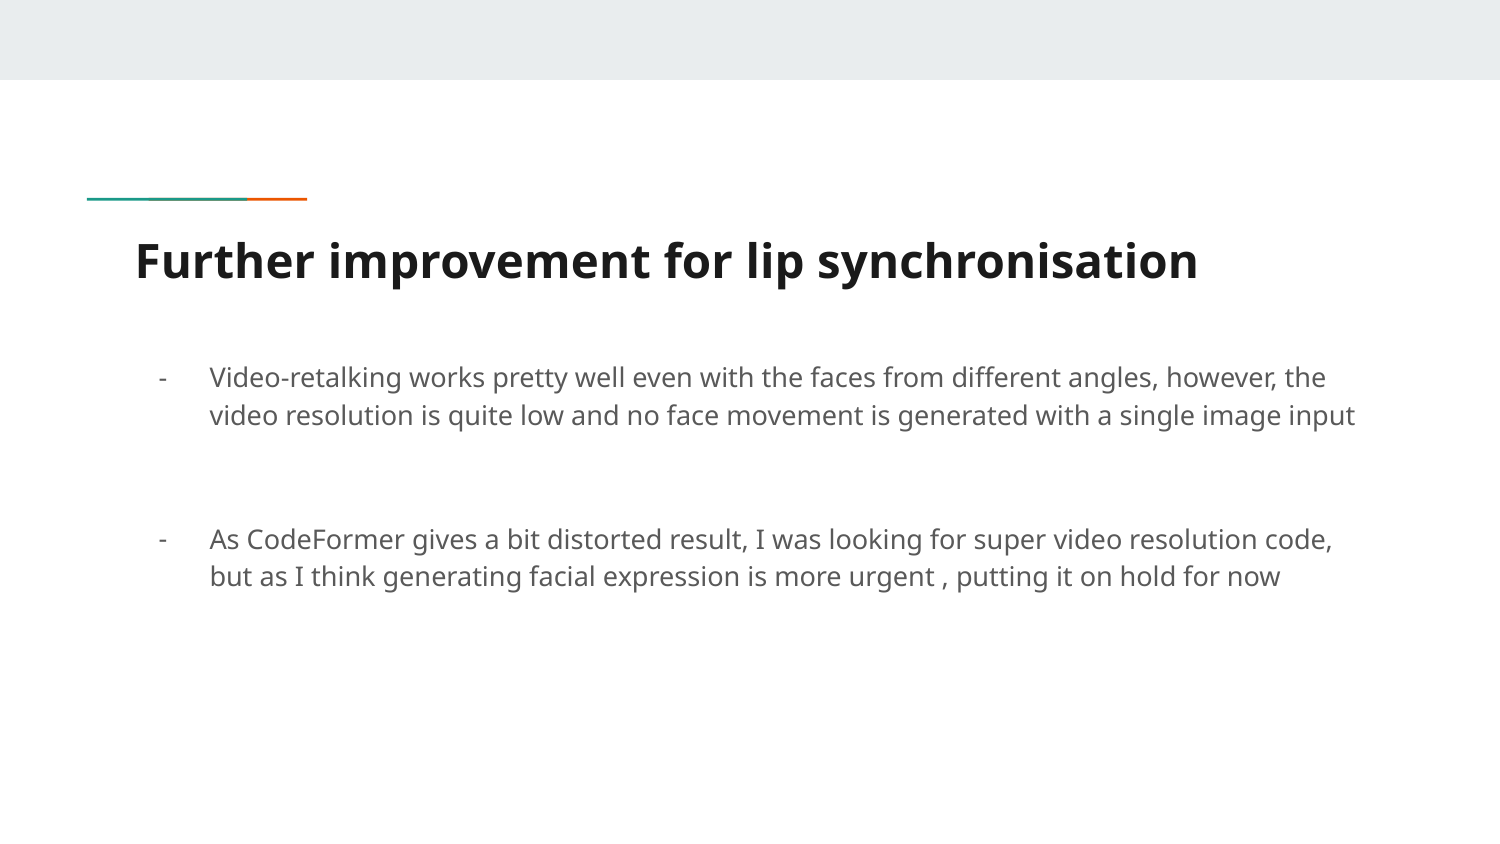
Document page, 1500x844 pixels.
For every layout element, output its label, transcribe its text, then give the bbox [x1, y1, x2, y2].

title Further improvement for lip synchronisation [119, 216, 1381, 305]
list Video-retalking works pretty well even with the faces from different angles, however, the video resolution is quite low and no face movement is generated with a single image input As CodeFormer gives a bit distorted result, I was looking for super video resolution code, but as I think generating facial expression is more urgent , putting it on hold for now [119, 341, 1381, 712]
